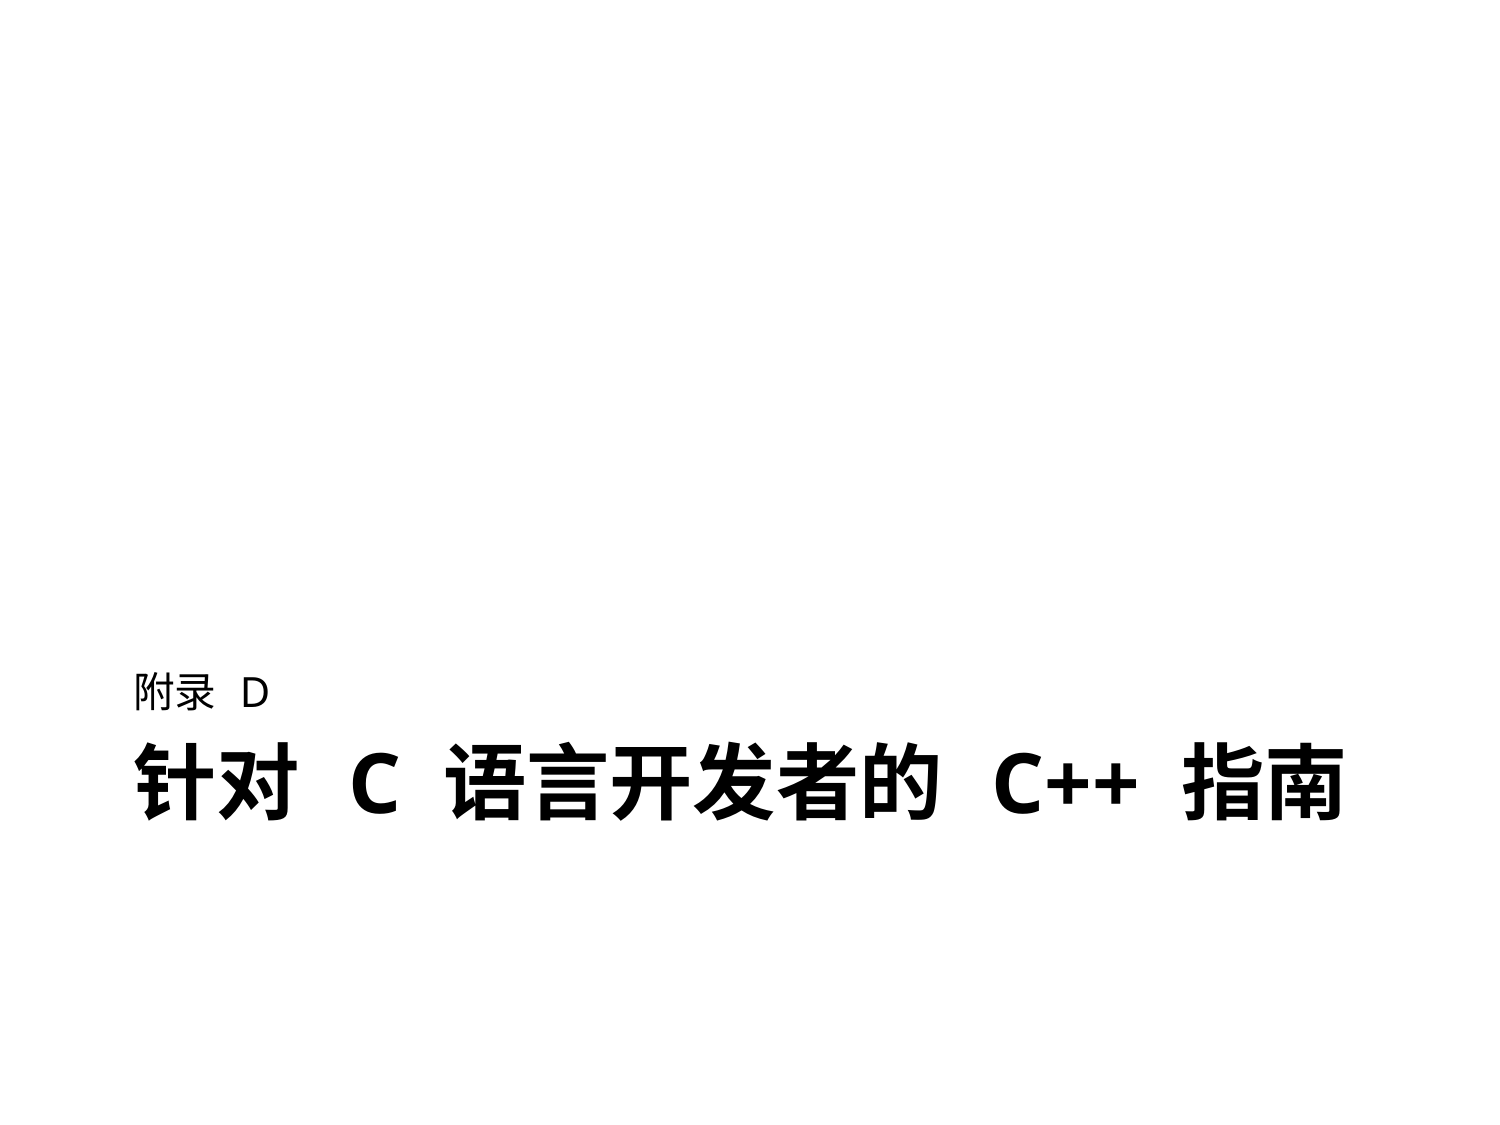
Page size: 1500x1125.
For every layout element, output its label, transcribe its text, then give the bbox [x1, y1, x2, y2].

text_box 附录 D [118, 476, 1394, 723]
text_box 针对 C 语言开发者的 C++ 指南 [118, 723, 1394, 947]
